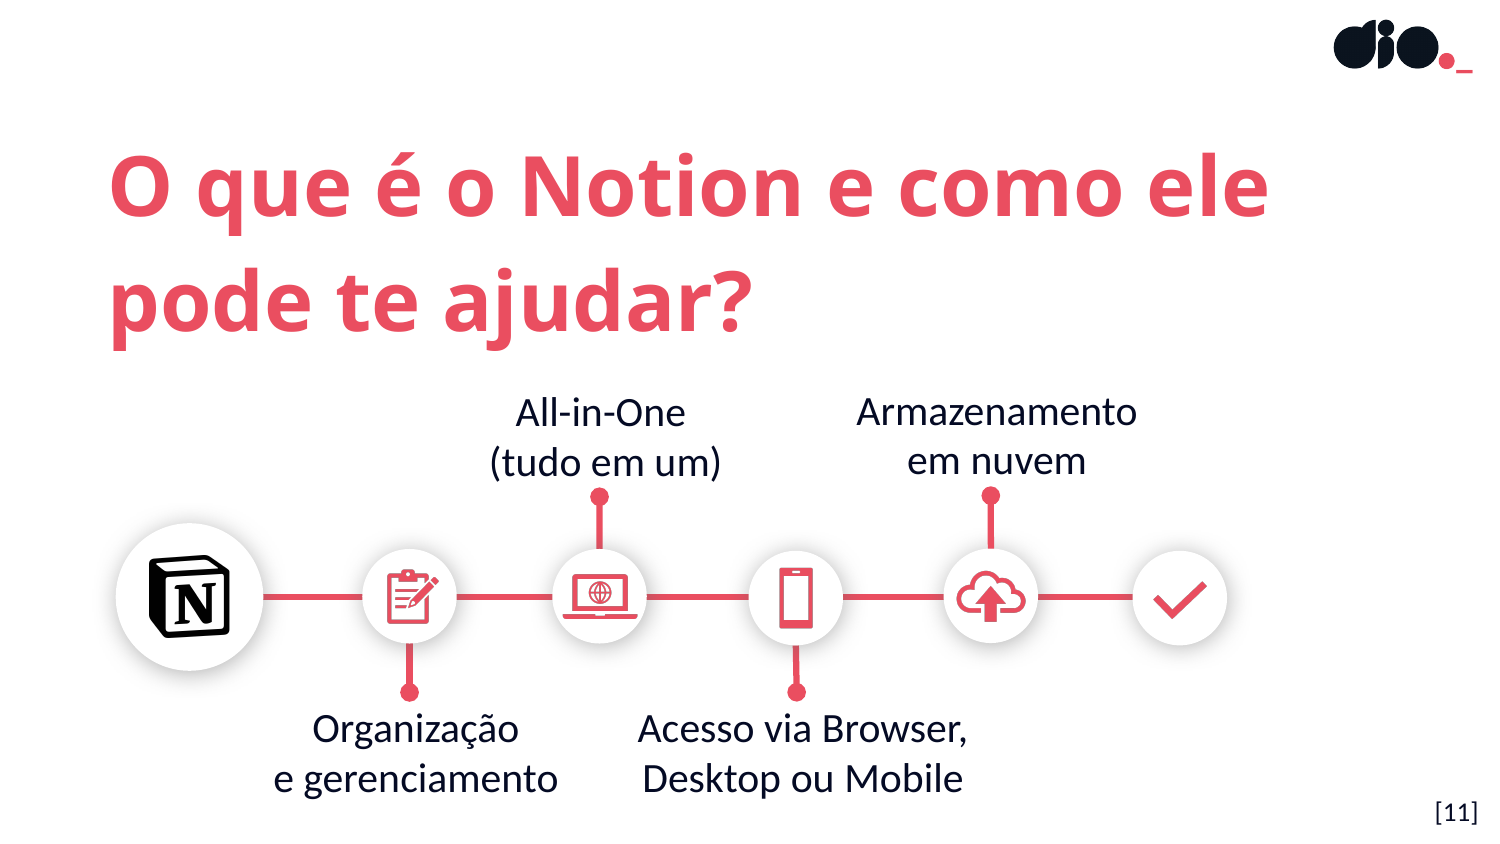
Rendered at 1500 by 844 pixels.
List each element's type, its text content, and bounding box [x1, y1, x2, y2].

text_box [115, 375, 1228, 814]
picture [1333, 19, 1473, 74]
text_box O que é o Notion e como ele pode te ajudar? [92, 163, 1408, 302]
slide_number [11] [1403, 779, 1494, 844]
